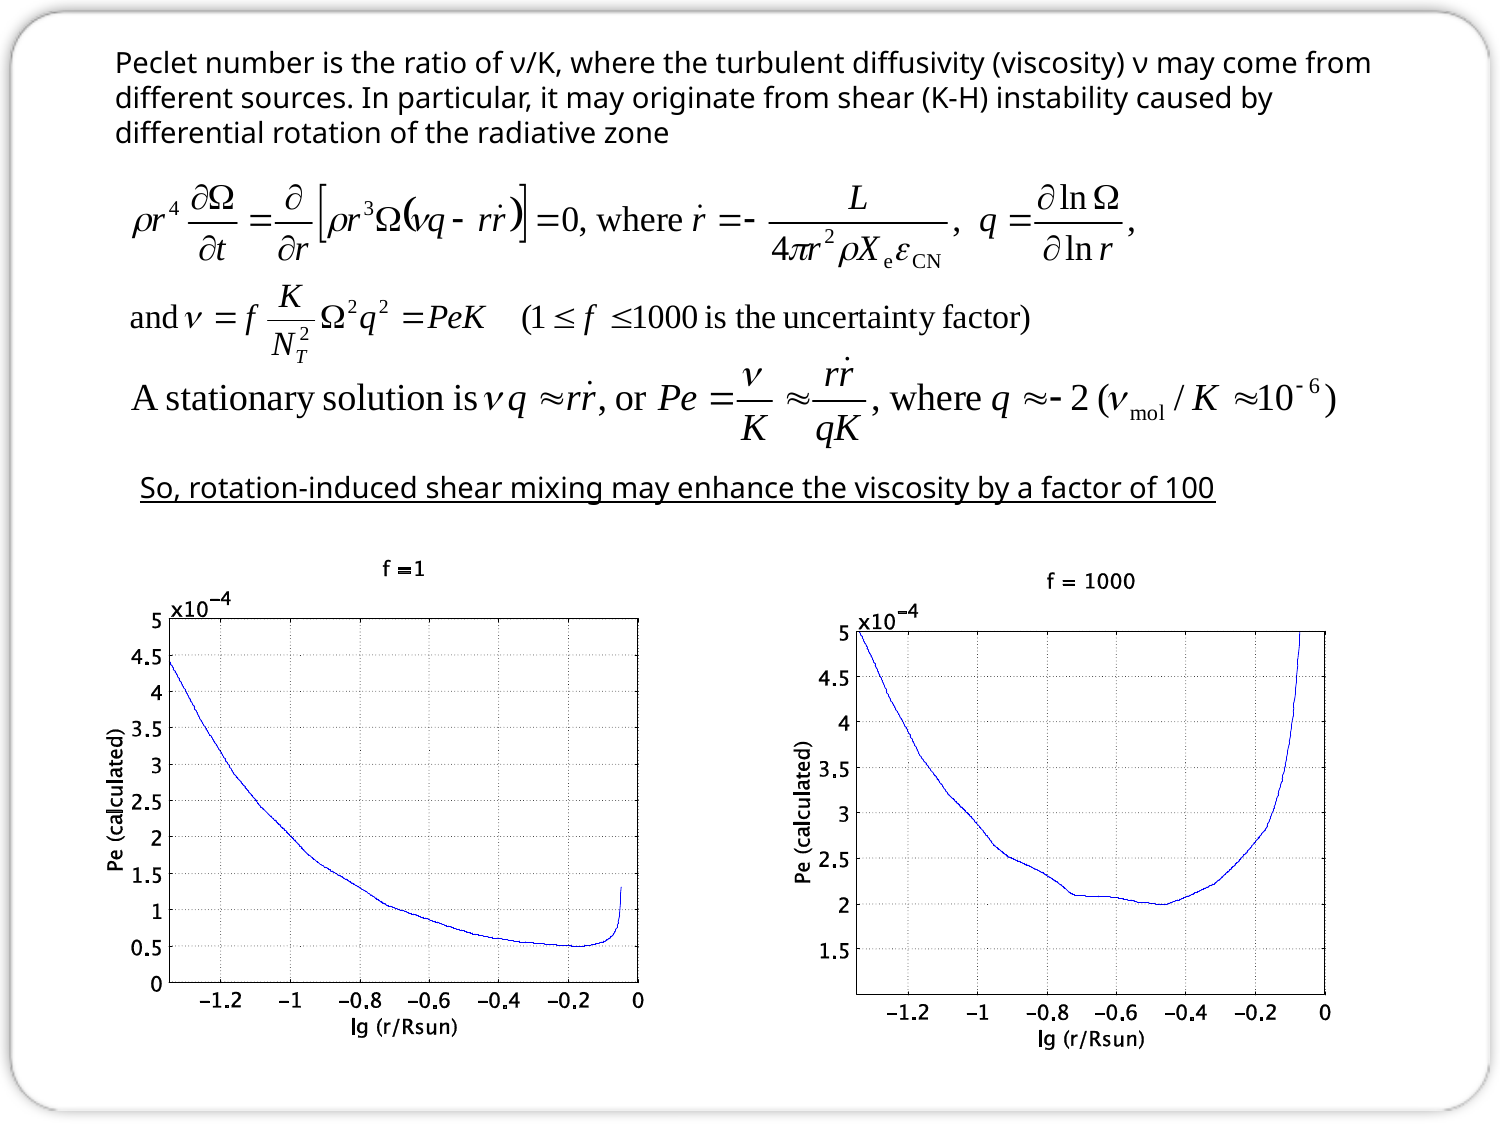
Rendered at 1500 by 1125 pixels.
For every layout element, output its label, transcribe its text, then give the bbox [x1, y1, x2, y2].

text_box So, rotation-induced shear mixing may enhance the viscosity by a factor of 100 [124, 462, 1388, 513]
picture [739, 564, 1393, 1054]
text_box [128, 353, 1340, 451]
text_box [128, 178, 1140, 274]
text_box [128, 277, 1035, 340]
picture [51, 551, 705, 1042]
text_box Peclet number is the ratio of ν/K, where the turbulent diffusivity (viscosity) ν may come from different sources. In particular, it may originate from shear (K-H) instability caused by differential rotation of the radiative zone [99, 37, 1425, 158]
